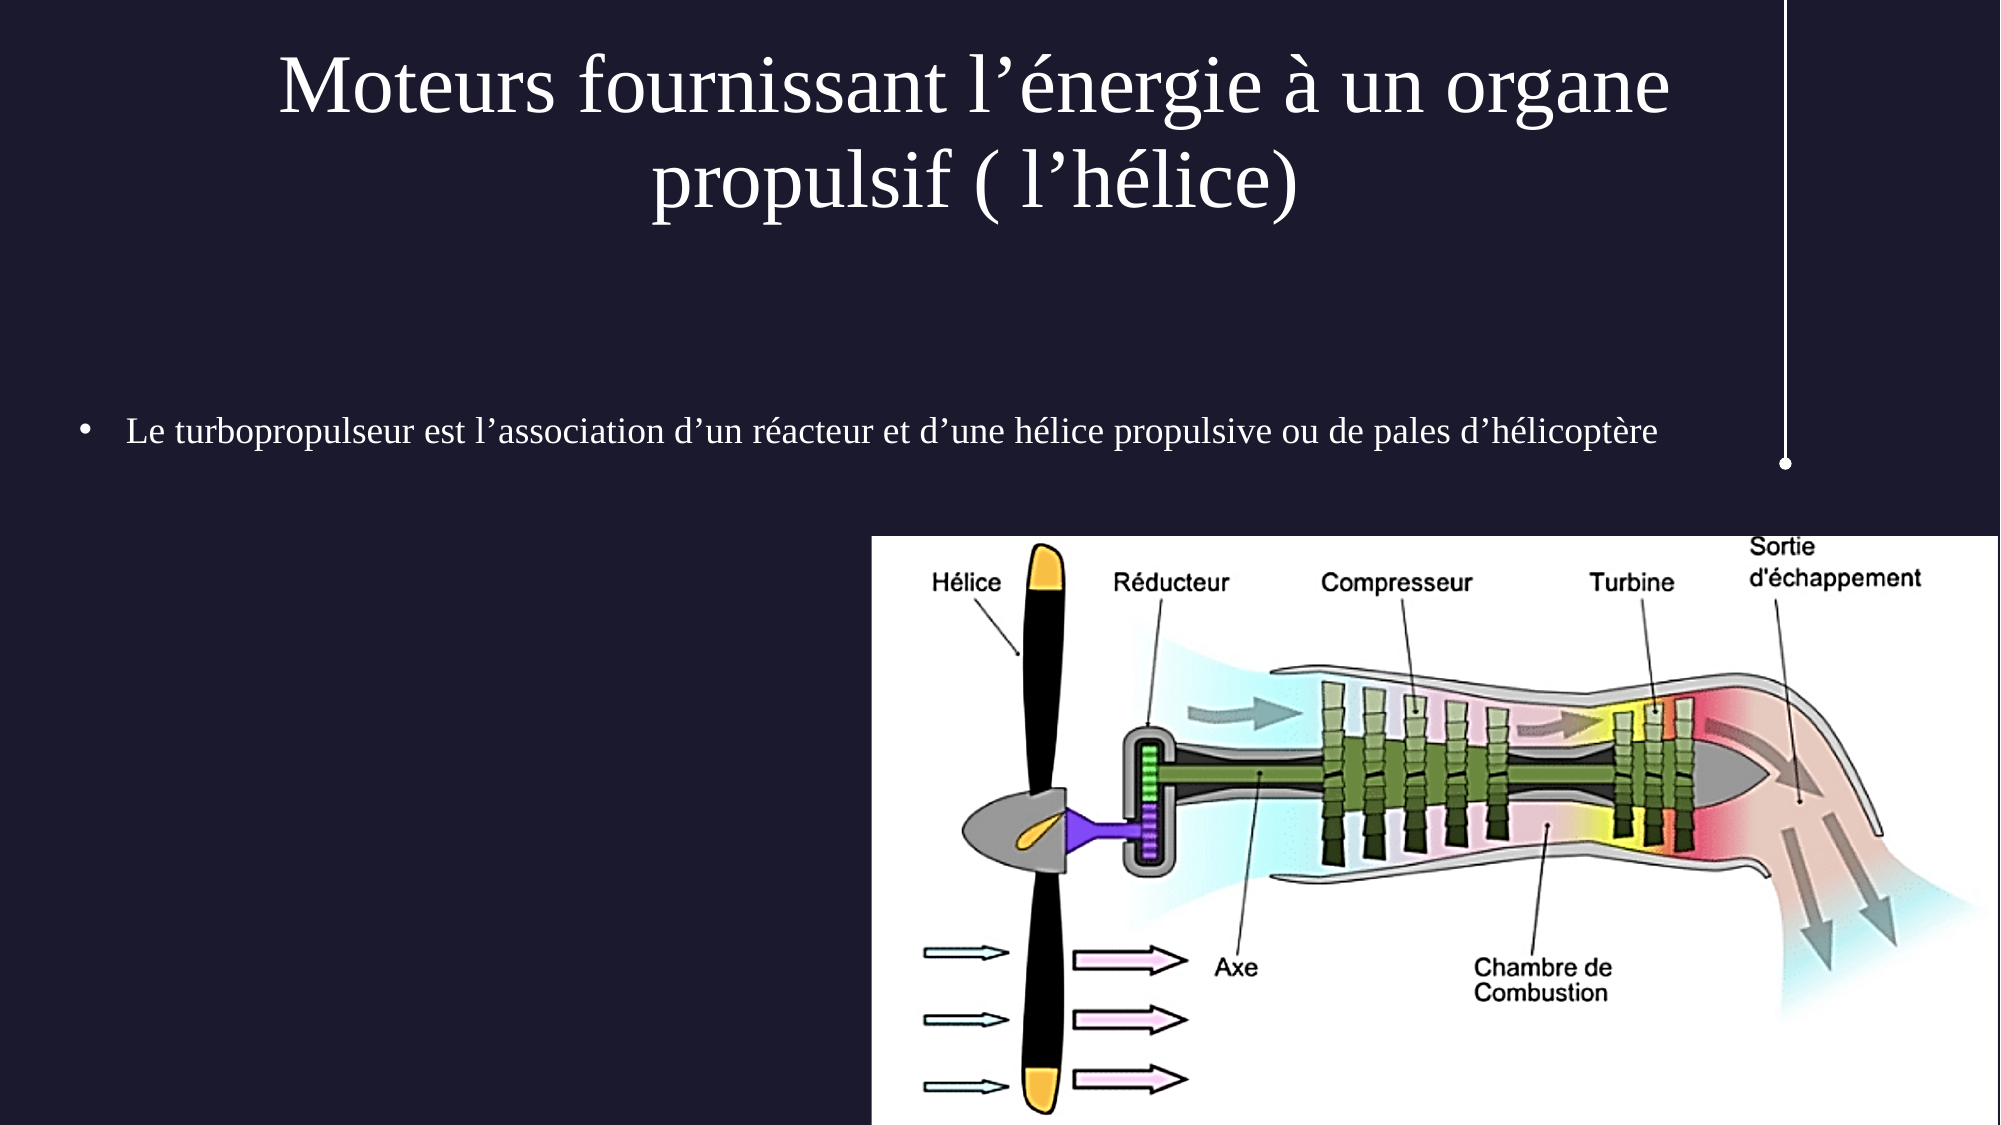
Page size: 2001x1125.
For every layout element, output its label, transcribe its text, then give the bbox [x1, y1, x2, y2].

text_box Moteurs fournissant l’énergie à un organe propulsif ( l’hélice) [165, 26, 1719, 232]
subtitle Le turbopropulseur est l’association d’un réacteur et d’une hélice propulsive ou de pales d’hélicoptère [78, 372, 1719, 598]
picture [871, 536, 1998, 1125]
